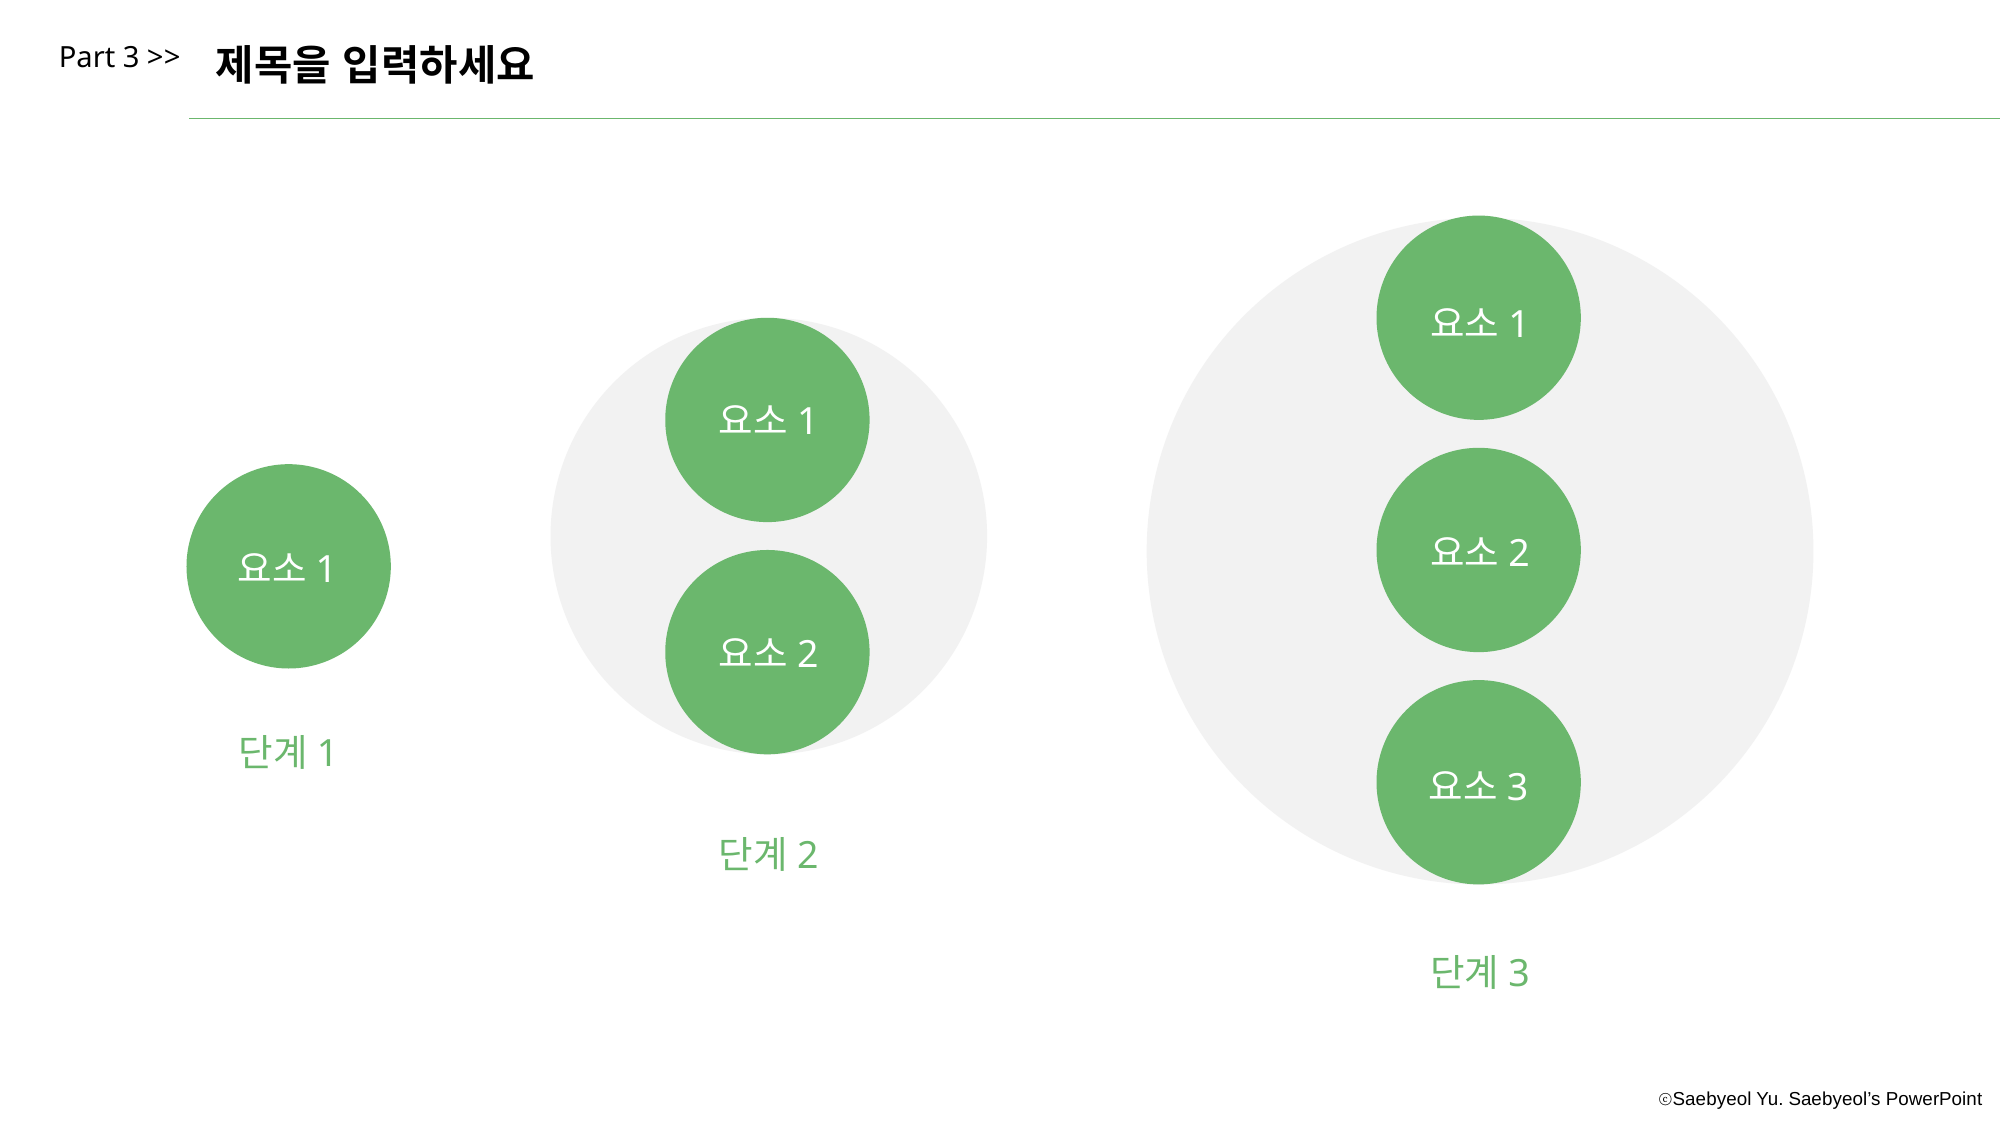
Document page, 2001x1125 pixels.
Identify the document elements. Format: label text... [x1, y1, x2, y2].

text_box [189, 463, 388, 538]
text_box [1145, 217, 1815, 886]
text_box [668, 683, 866, 756]
text_box 요소1 [1341, 288, 1379, 293]
text_box 요소2 [1341, 521, 1619, 582]
text_box [668, 548, 867, 622]
text_box Part 3 >> [44, 30, 196, 81]
text_box 요소1 [148, 538, 426, 598]
text_box [1380, 582, 1577, 654]
text_box [668, 450, 867, 524]
text_box [1379, 446, 1578, 521]
text_box 단계1 [150, 721, 428, 782]
text_box [1381, 816, 1577, 886]
text_box [1381, 353, 1576, 421]
text_box [668, 316, 866, 389]
text_box 단계2 [630, 823, 908, 884]
text_box 요소1 [1341, 293, 1619, 353]
text_box 요소3 [1340, 755, 1618, 816]
text_box 요소2 [630, 622, 908, 683]
text_box [1379, 679, 1579, 755]
text_box 요소1 [1578, 288, 1619, 293]
text_box [549, 317, 989, 755]
text_box [190, 598, 387, 670]
text_box 요소1 [630, 389, 908, 450]
text_box 제목을 입력하세요 [200, 31, 551, 97]
text_box 단계3 [1341, 941, 1619, 1001]
text_box [1378, 214, 1579, 293]
